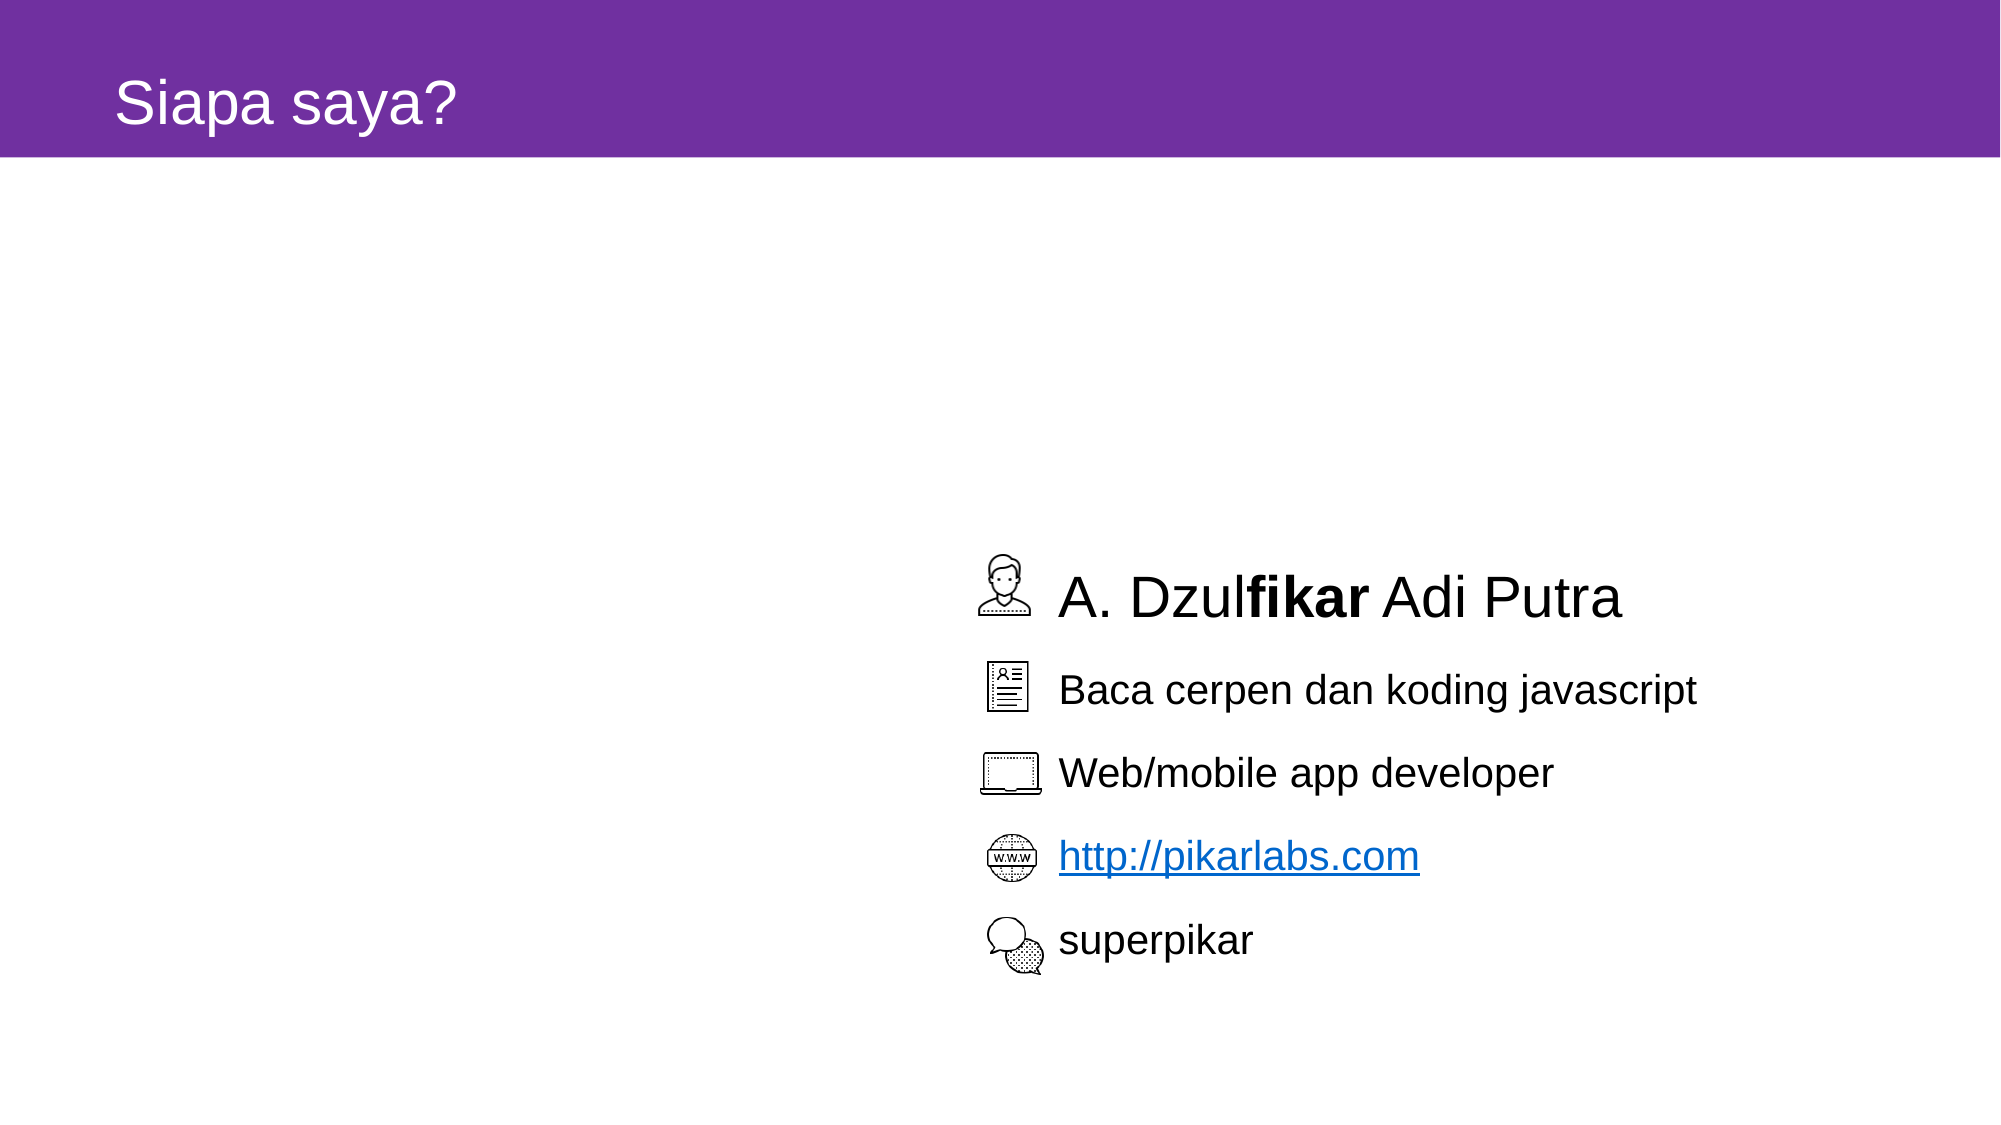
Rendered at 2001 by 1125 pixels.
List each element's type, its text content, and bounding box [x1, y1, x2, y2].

list A. Dzulfikar Adi Putra Baca cerpen dan koding javascript Web/mobile app developer http://pikarlabs.com superpikar [962, 454, 1954, 959]
picture [973, 650, 1042, 718]
picture [969, 742, 1052, 800]
picture [977, 826, 1044, 887]
title Siapa saya? [99, 44, 1901, 155]
picture [977, 909, 1055, 982]
picture [964, 539, 1044, 626]
